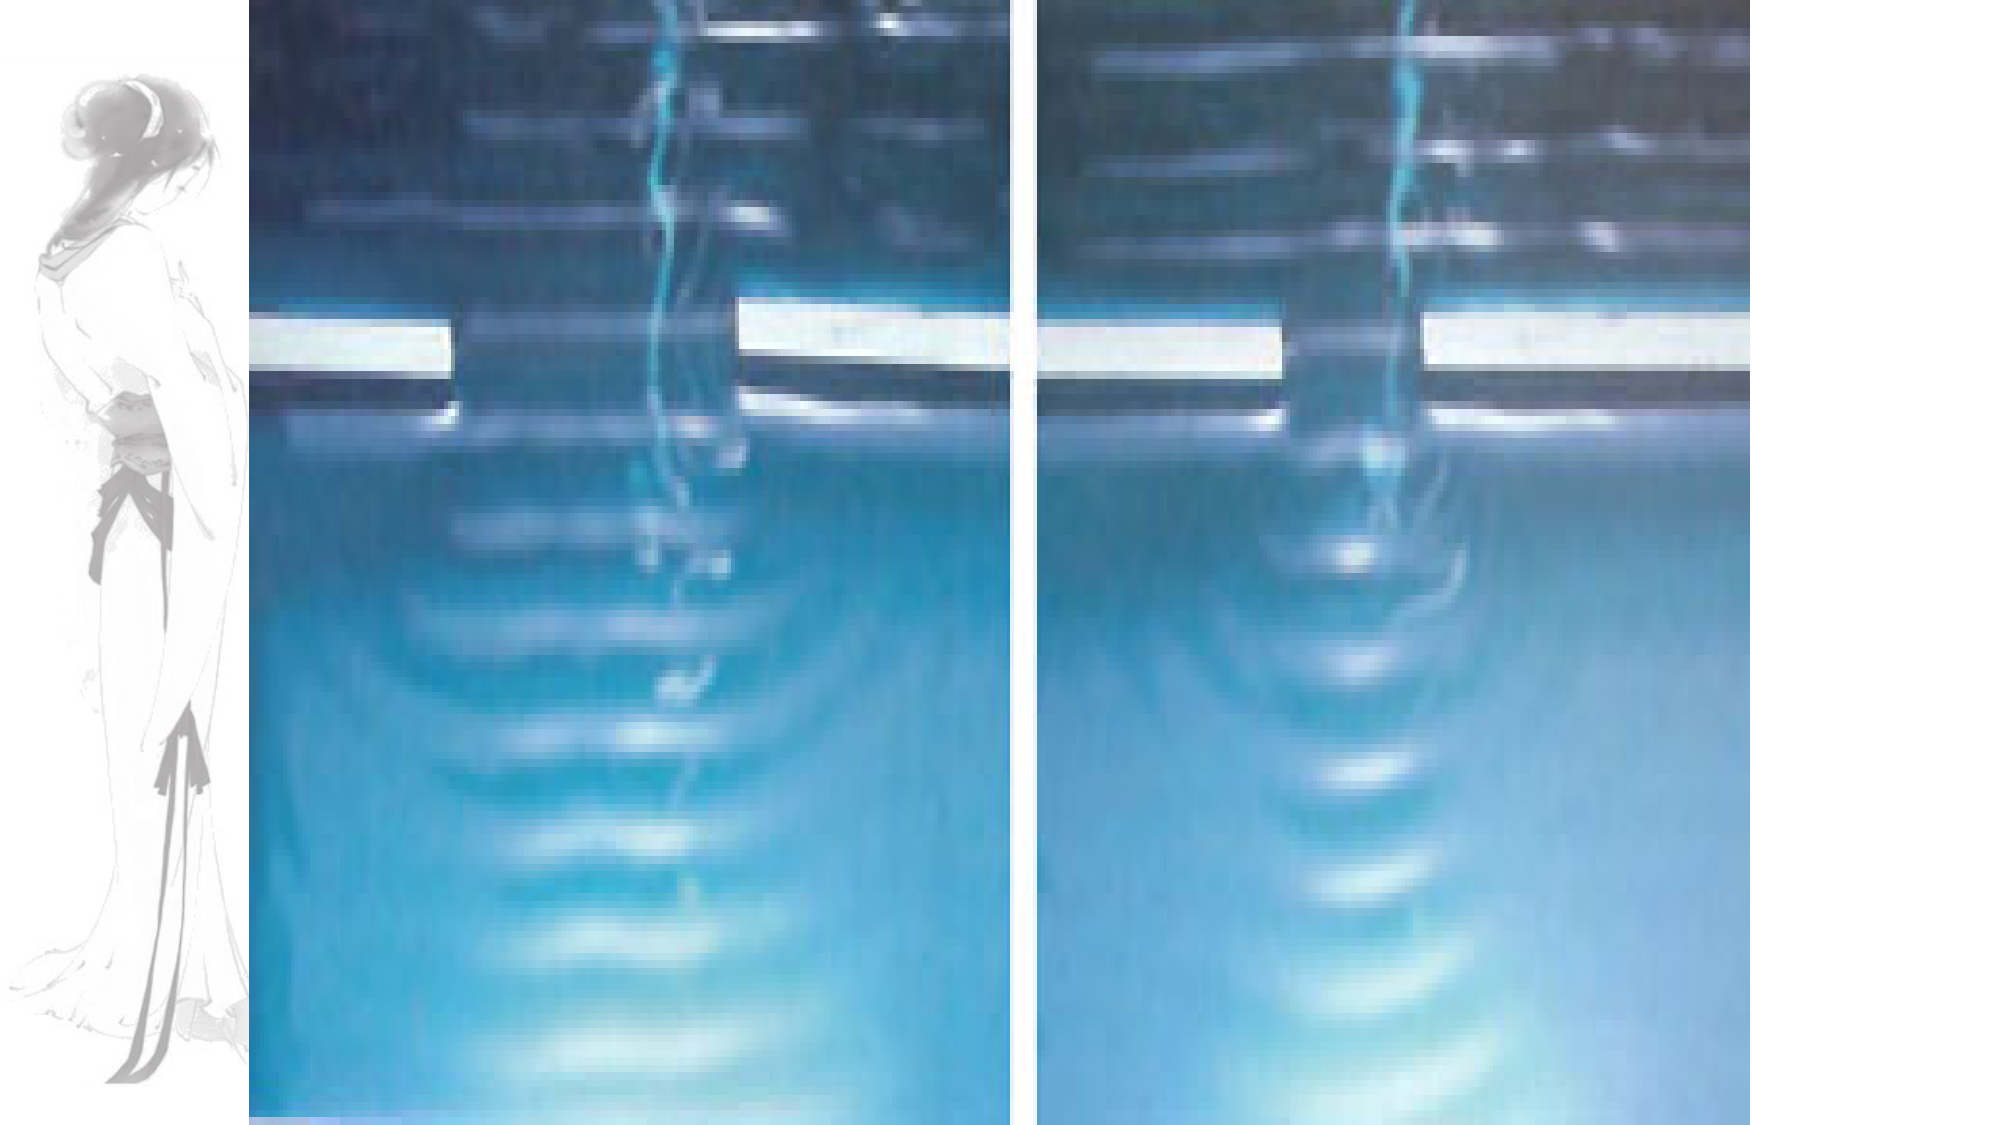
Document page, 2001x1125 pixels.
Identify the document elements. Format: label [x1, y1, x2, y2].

picture [0, 0, 1750, 1125]
